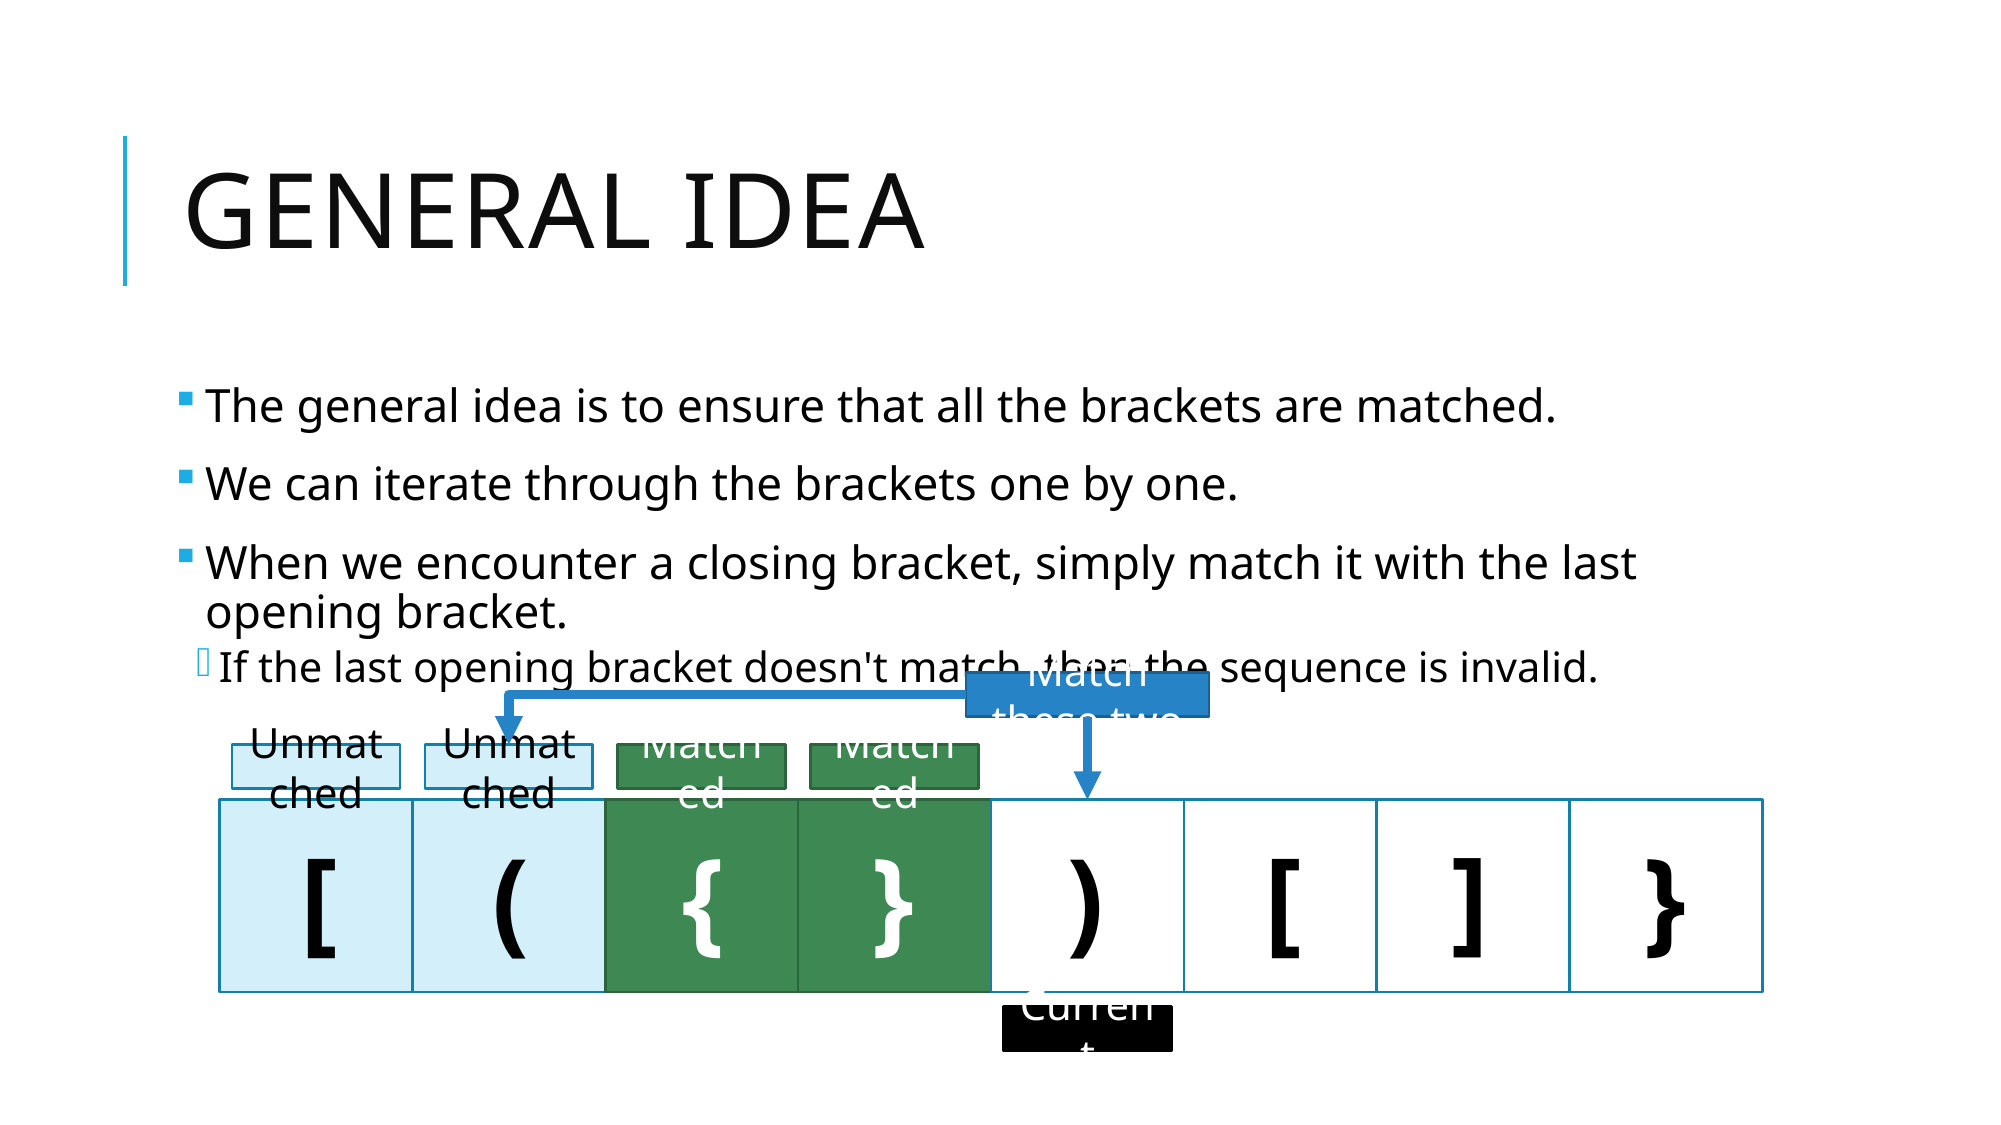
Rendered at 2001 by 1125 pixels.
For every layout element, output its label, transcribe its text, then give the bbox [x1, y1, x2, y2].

text_box Unmatched [231, 743, 401, 790]
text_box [508, 694, 967, 745]
text_box ] [1375, 798, 1568, 993]
text_box Matched [809, 743, 980, 790]
text_box Unmatched [424, 743, 594, 790]
text_box Current [1002, 1005, 1173, 1052]
text_box [ [218, 798, 411, 993]
text_box Matched [616, 754, 787, 790]
text_box [ [1183, 798, 1375, 993]
text_box { [604, 798, 797, 993]
text_box ( [411, 798, 604, 993]
text_box Match these two [965, 671, 1210, 718]
text_box } [1568, 798, 1764, 993]
list The general idea is to ensure that all the brackets are matched. We can iterate through the brackets one by one. When we encounter a closing bracket, simply match it with the last opening bracket. If the last opening bracket doesn't match, then the sequence is invalid. [168, 375, 1763, 663]
text_box } [797, 798, 990, 993]
title General idea [168, 96, 1763, 342]
text_box ) [990, 798, 1183, 993]
